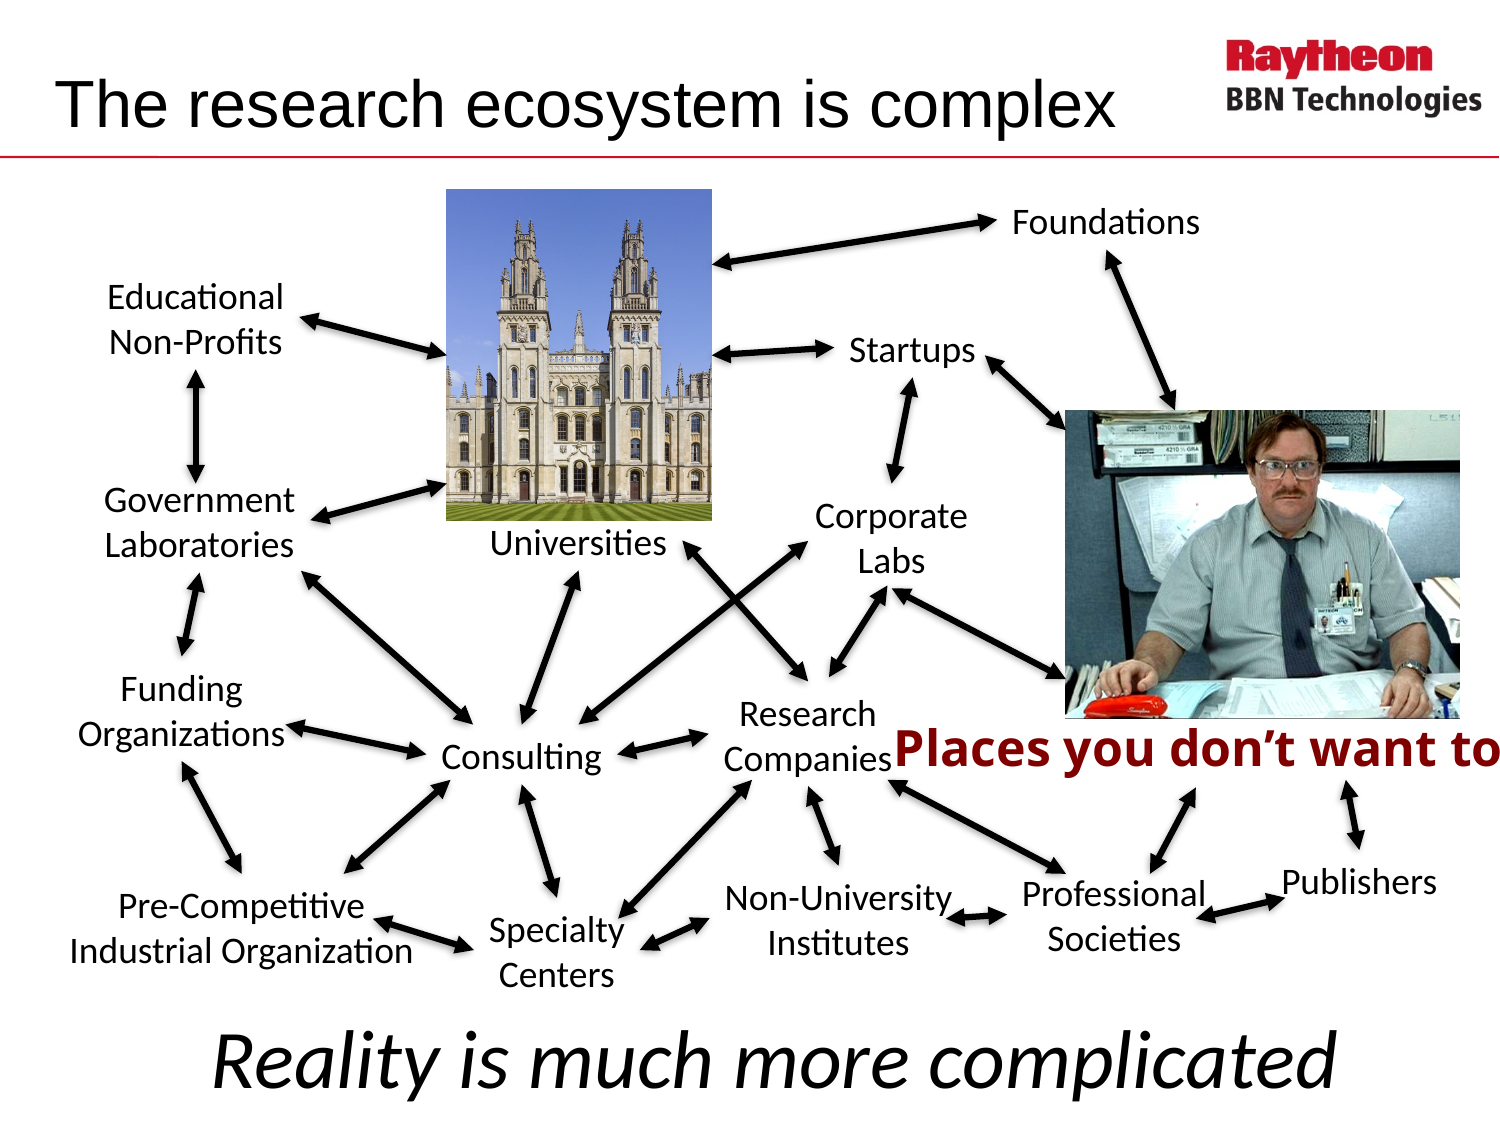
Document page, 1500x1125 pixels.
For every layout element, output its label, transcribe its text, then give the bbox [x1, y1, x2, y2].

text_box Consulting [426, 724, 618, 785]
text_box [578, 540, 809, 725]
title The research ecosystem is complex [39, 44, 1390, 158]
text_box Educational Non-Profits [92, 264, 300, 370]
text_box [300, 317, 448, 356]
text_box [300, 570, 474, 725]
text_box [181, 762, 242, 875]
text_box Startups [834, 317, 991, 378]
text_box Foundations [997, 189, 1216, 250]
text_box Research Companies [708, 681, 908, 787]
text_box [285, 724, 426, 756]
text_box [1345, 779, 1360, 851]
text_box Places you don’t want to work [878, 709, 1500, 785]
text_box Universities [474, 529, 683, 571]
text_box Pre-Competitive Industrial Organization [54, 873, 429, 979]
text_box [521, 570, 573, 725]
picture [446, 189, 713, 522]
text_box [828, 585, 888, 678]
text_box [1149, 787, 1196, 875]
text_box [807, 787, 839, 866]
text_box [891, 377, 913, 484]
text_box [640, 927, 708, 952]
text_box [1195, 897, 1286, 919]
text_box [891, 589, 1067, 680]
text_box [311, 483, 448, 522]
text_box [617, 779, 753, 919]
text_box Publishers [1266, 849, 1453, 910]
text_box Corporate Labs [800, 483, 983, 589]
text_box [711, 347, 834, 356]
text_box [343, 779, 451, 875]
picture [1222, 36, 1484, 121]
text_box Professional Societies [1007, 862, 1222, 967]
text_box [372, 918, 474, 952]
text_box Funding Organizations [63, 656, 295, 762]
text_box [887, 779, 1067, 875]
picture [1065, 410, 1460, 719]
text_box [984, 355, 1067, 431]
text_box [617, 734, 708, 756]
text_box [181, 573, 200, 657]
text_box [945, 914, 1006, 919]
text_box Government Laboratories [88, 467, 311, 573]
text_box Specialty Centers [474, 897, 640, 1003]
text_box Non-University Institutes [709, 865, 968, 971]
text_box Reality is much more complicated [196, 997, 1355, 1113]
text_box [1106, 250, 1176, 411]
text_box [711, 219, 996, 265]
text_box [521, 784, 558, 898]
